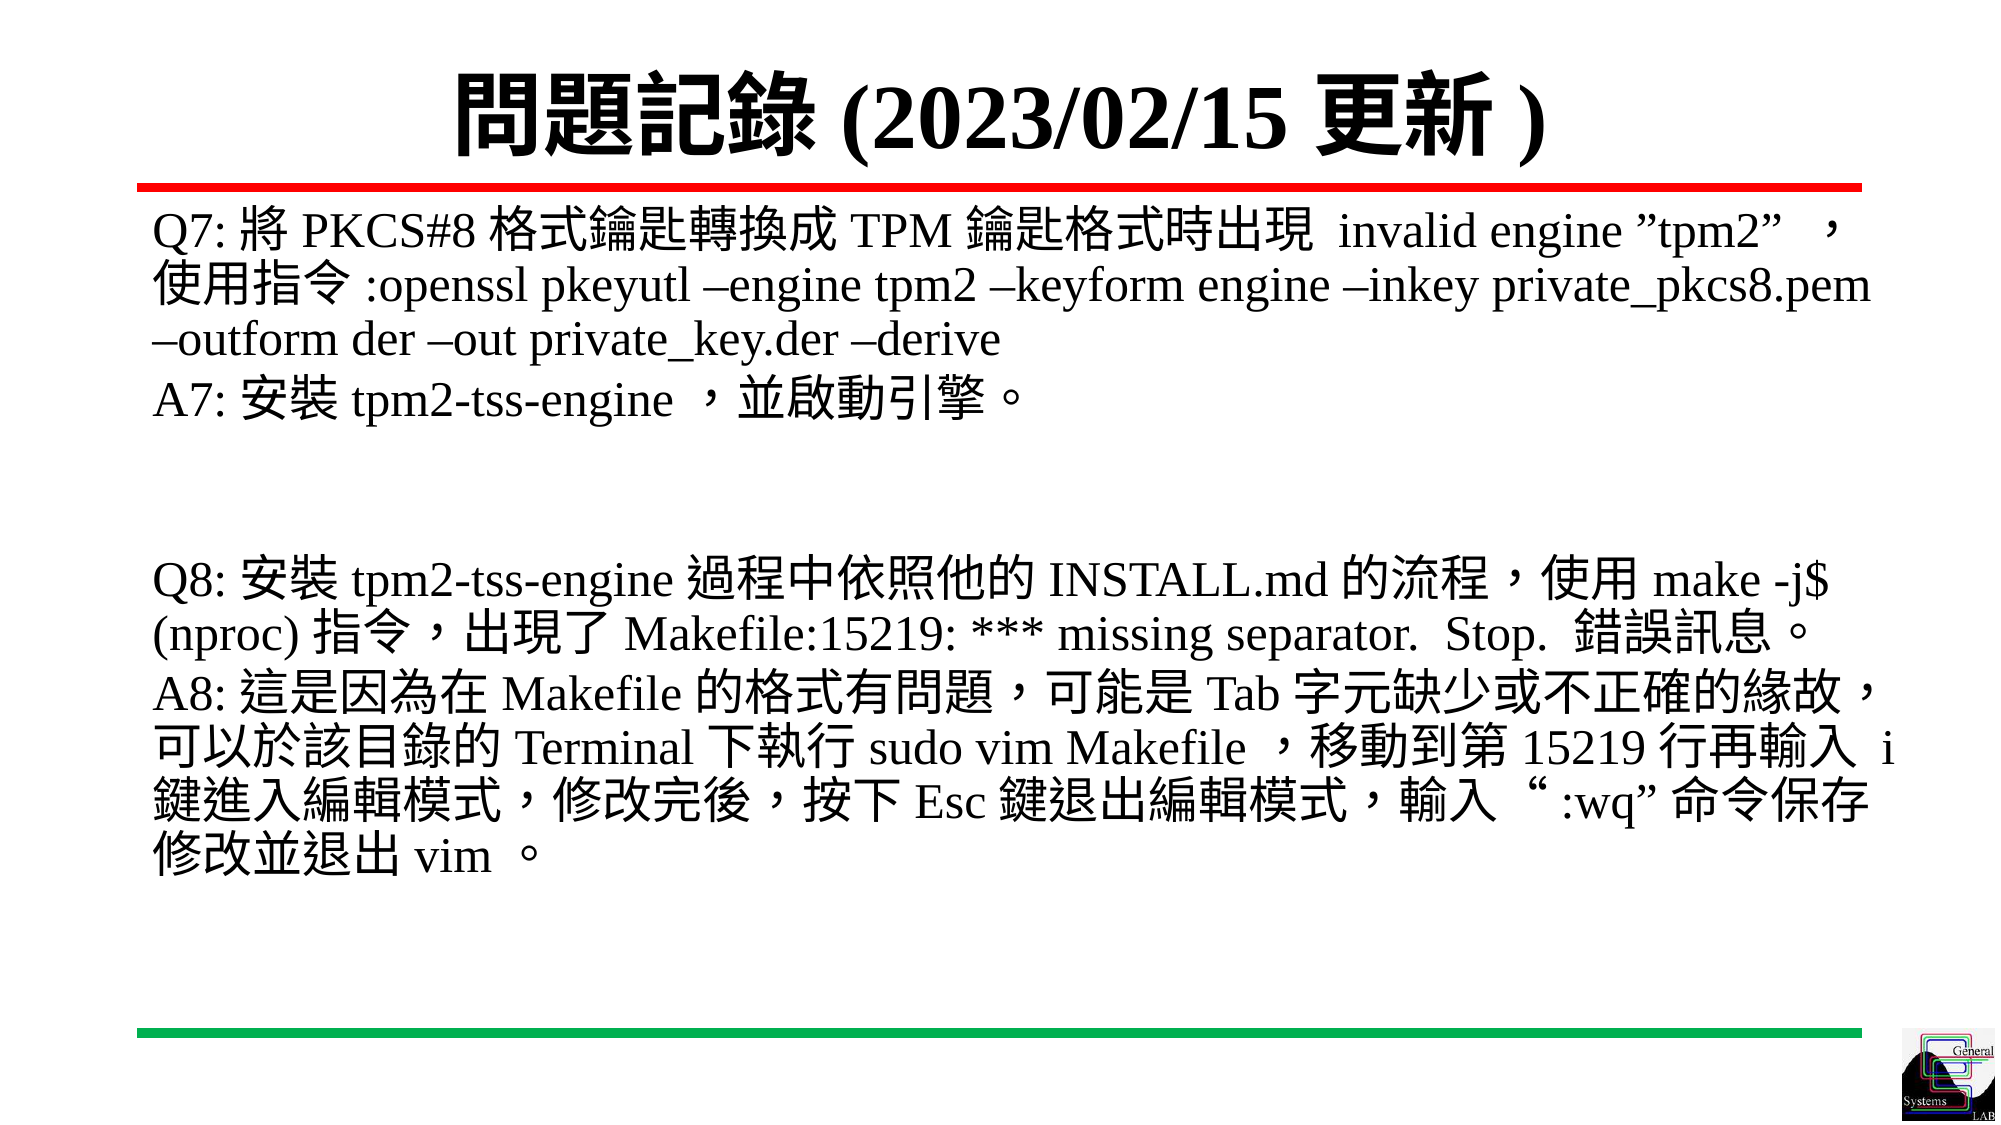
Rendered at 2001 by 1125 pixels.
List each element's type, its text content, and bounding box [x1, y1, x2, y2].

picture [1902, 1028, 1995, 1121]
title 問題記錄(2023/02/15更新) [137, 59, 1863, 178]
list Q7:將PKCS#8格式鑰匙轉換成TPM鑰匙格式時出現 invalid engine ”tpm2” ，使用指令:openssl pkeyutl –engine tpm2 –keyform engine –inkey private_pkcs8.pem –outform der –out private_key.der –derive A7:安裝tpm2-tss-engine，並啟動引擎。 Q8:安裝tpm2-tss-engine過程中依照他的INSTALL.md的流程，使用make -j$(nproc)指令，出現了Makefile:15219: *** missing separator. Stop. 錯誤訊息。 A8:這是因為在Makefile的格式有問題，可能是Tab字元缺少或不正確的緣故，可以於該目錄的Terminal下執行sudo vim Makefile，移動到第15219行再輸入 i 鍵進入編輯模式，修改完後，按下Esc鍵退出編輯模式，輸入“:wq”命令保存修改並退出vim。 [137, 197, 1921, 1032]
